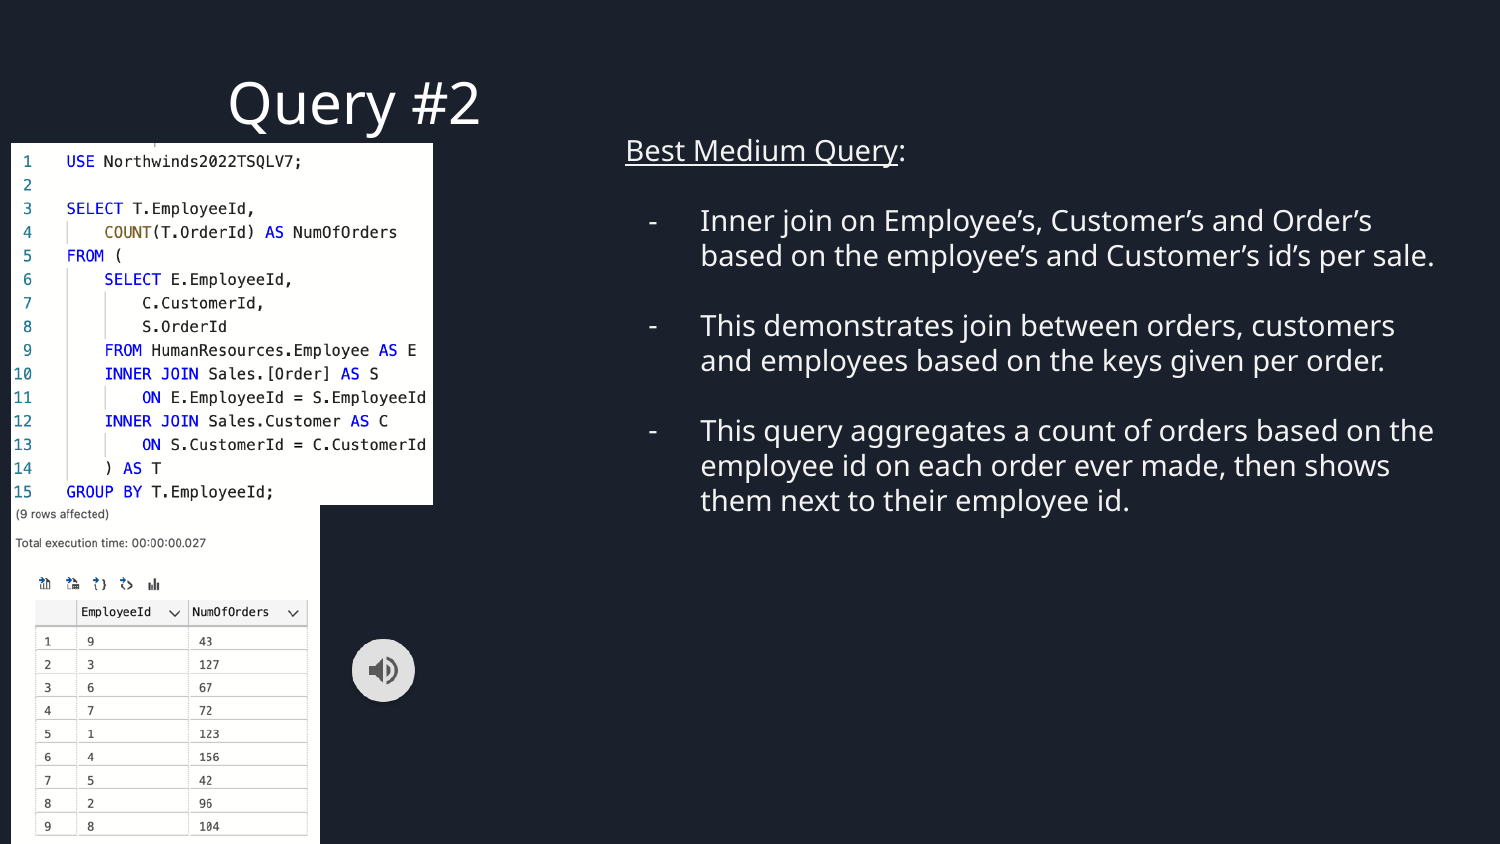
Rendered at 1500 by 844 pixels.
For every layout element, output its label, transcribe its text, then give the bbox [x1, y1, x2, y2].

title Query #2 [212, 51, 1368, 202]
picture [344, 631, 421, 708]
text_box Best Medium Query: Inner join on Employee’s, Customer’s and Order’s based on the employee’s and Customer’s id’s per sale. This demonstrates join between orders, customers and employees based on the keys given per order. This query aggregates a count of orders based on the employee id on each order ever made, then shows them next to their employee id. [610, 117, 1465, 602]
picture [11, 143, 434, 844]
